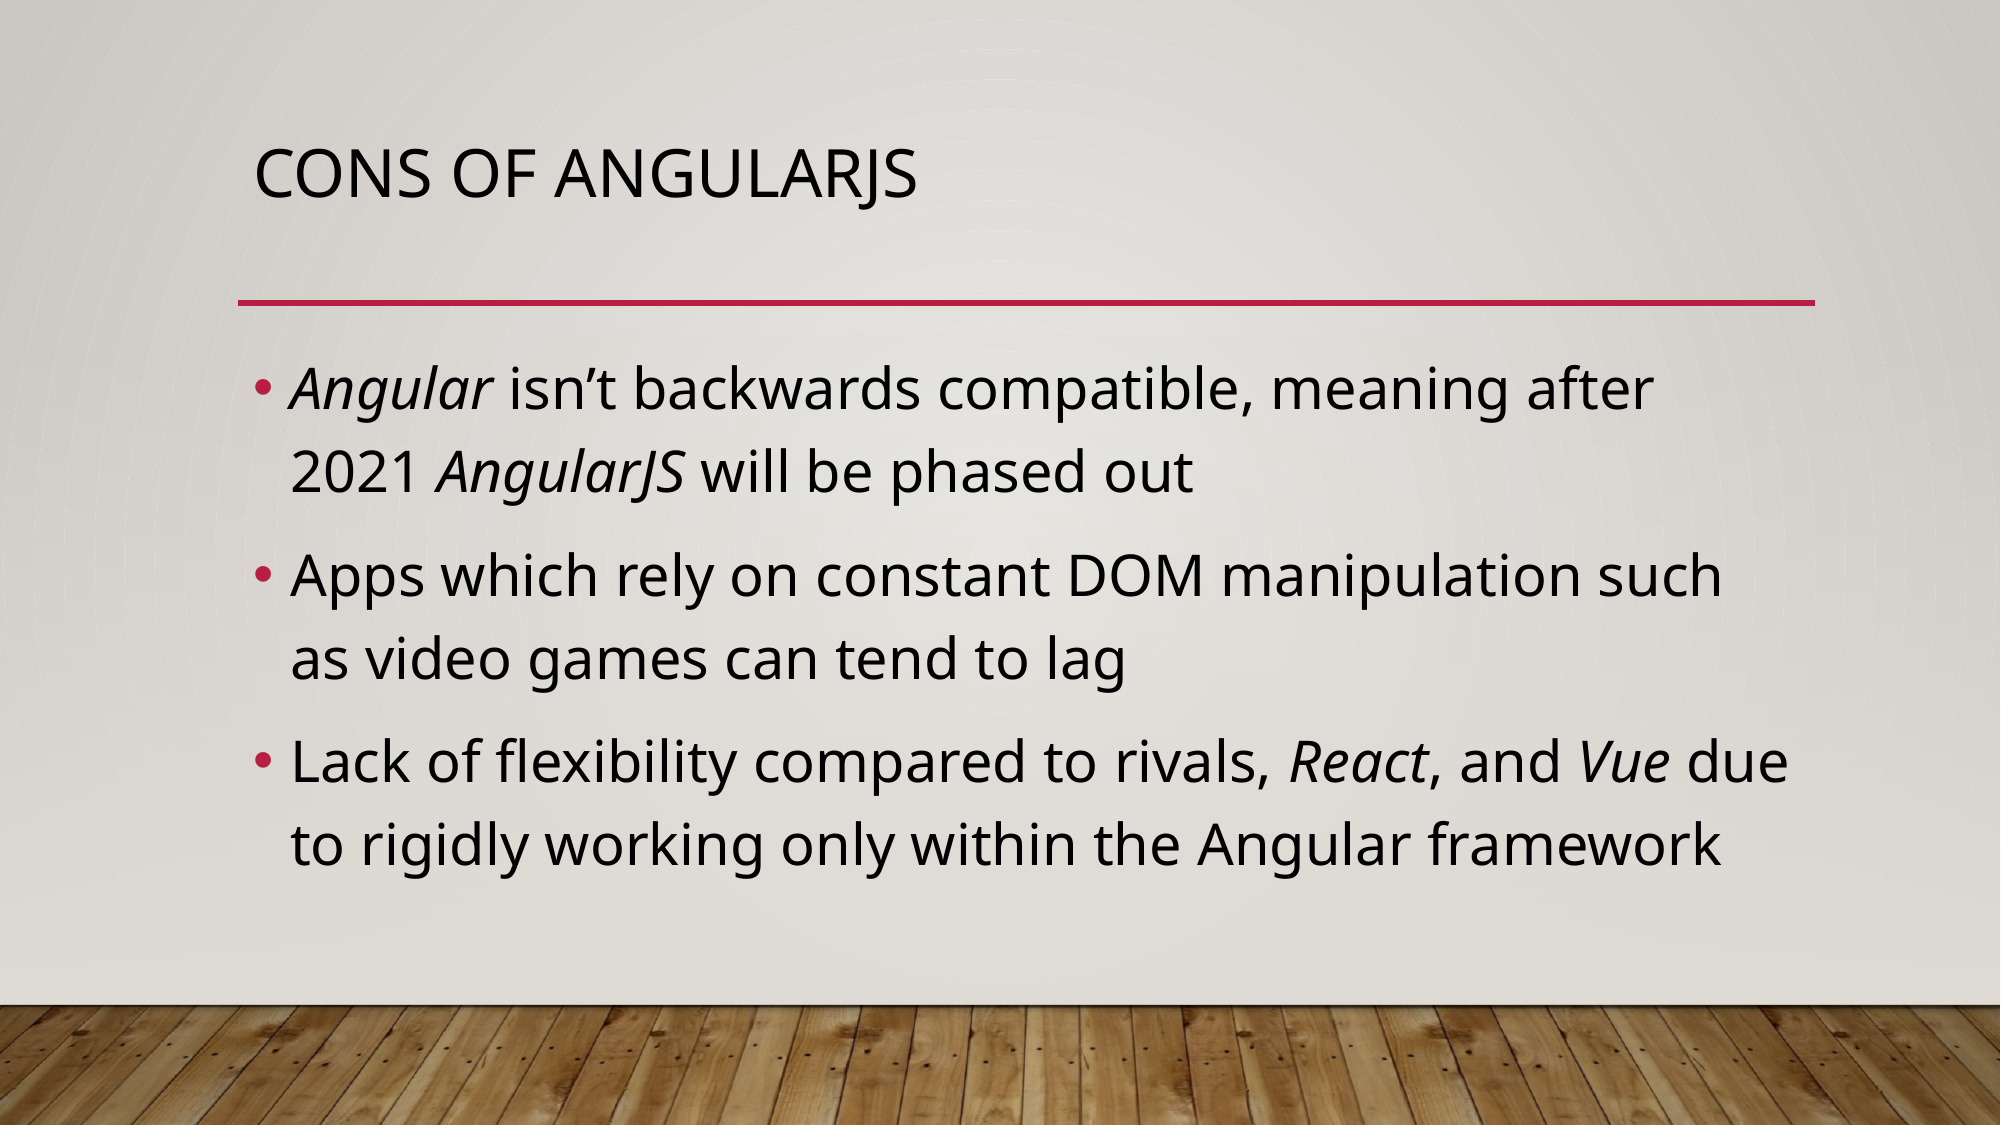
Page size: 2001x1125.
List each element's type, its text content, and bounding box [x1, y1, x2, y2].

list Angular isn’t backwards compatible, meaning after 2021 AngularJS will be phased out Apps which rely on constant DOM manipulation such as video games can tend to lag Lack of flexibility compared to rivals, React, and Vue due to rigidly working only within the Angular framework [238, 330, 1814, 897]
picture [0, 1005, 2000, 1125]
title Cons of angularjs [238, 131, 1814, 305]
